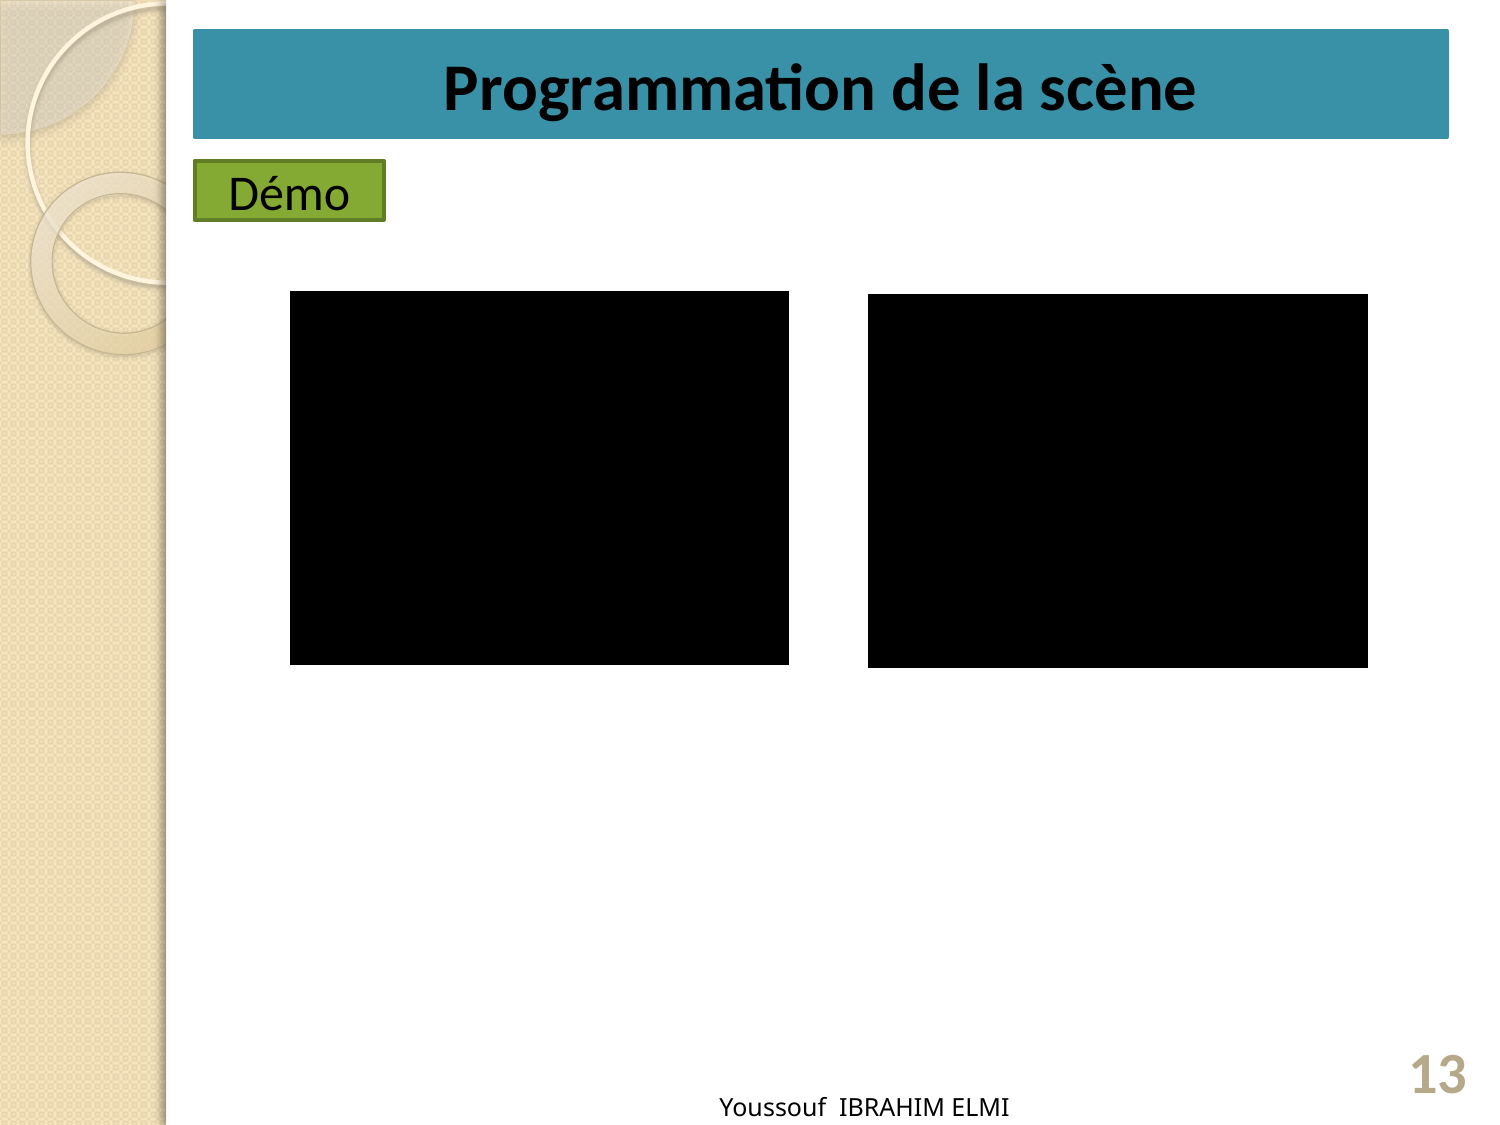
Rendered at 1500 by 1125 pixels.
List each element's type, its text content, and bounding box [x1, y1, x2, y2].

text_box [289, 290, 790, 666]
text_box Programmation de la scène [193, 29, 1449, 139]
text_box Youssouf IBRAHIM ELMI [704, 1084, 1025, 1125]
text_box Démo [193, 159, 386, 222]
slide_number 13 [1387, 1034, 1488, 1113]
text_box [867, 293, 1369, 669]
